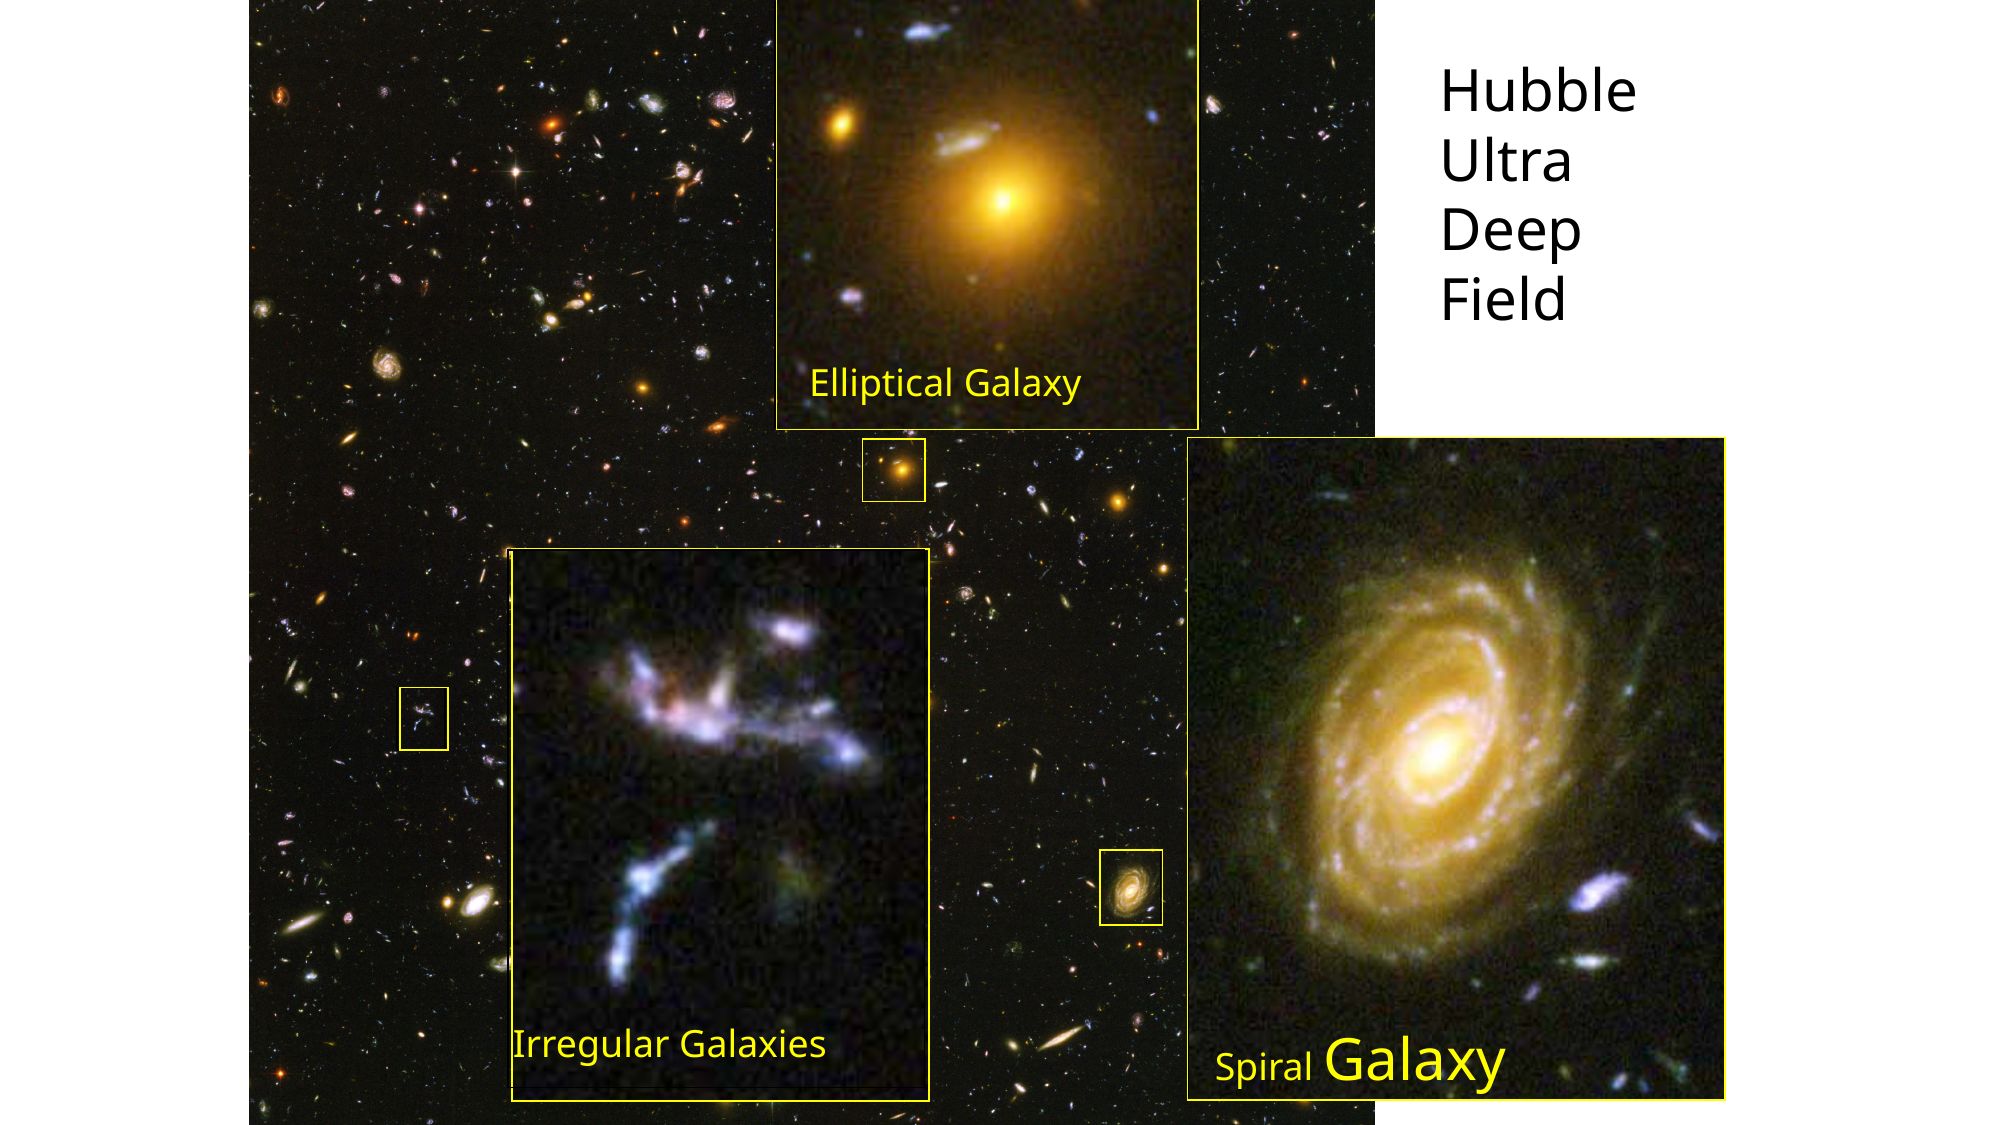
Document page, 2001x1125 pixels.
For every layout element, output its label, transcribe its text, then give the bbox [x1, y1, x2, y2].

picture [249, 0, 1727, 1125]
text_box Hubble Ultra Deep Field [1424, 45, 1663, 340]
